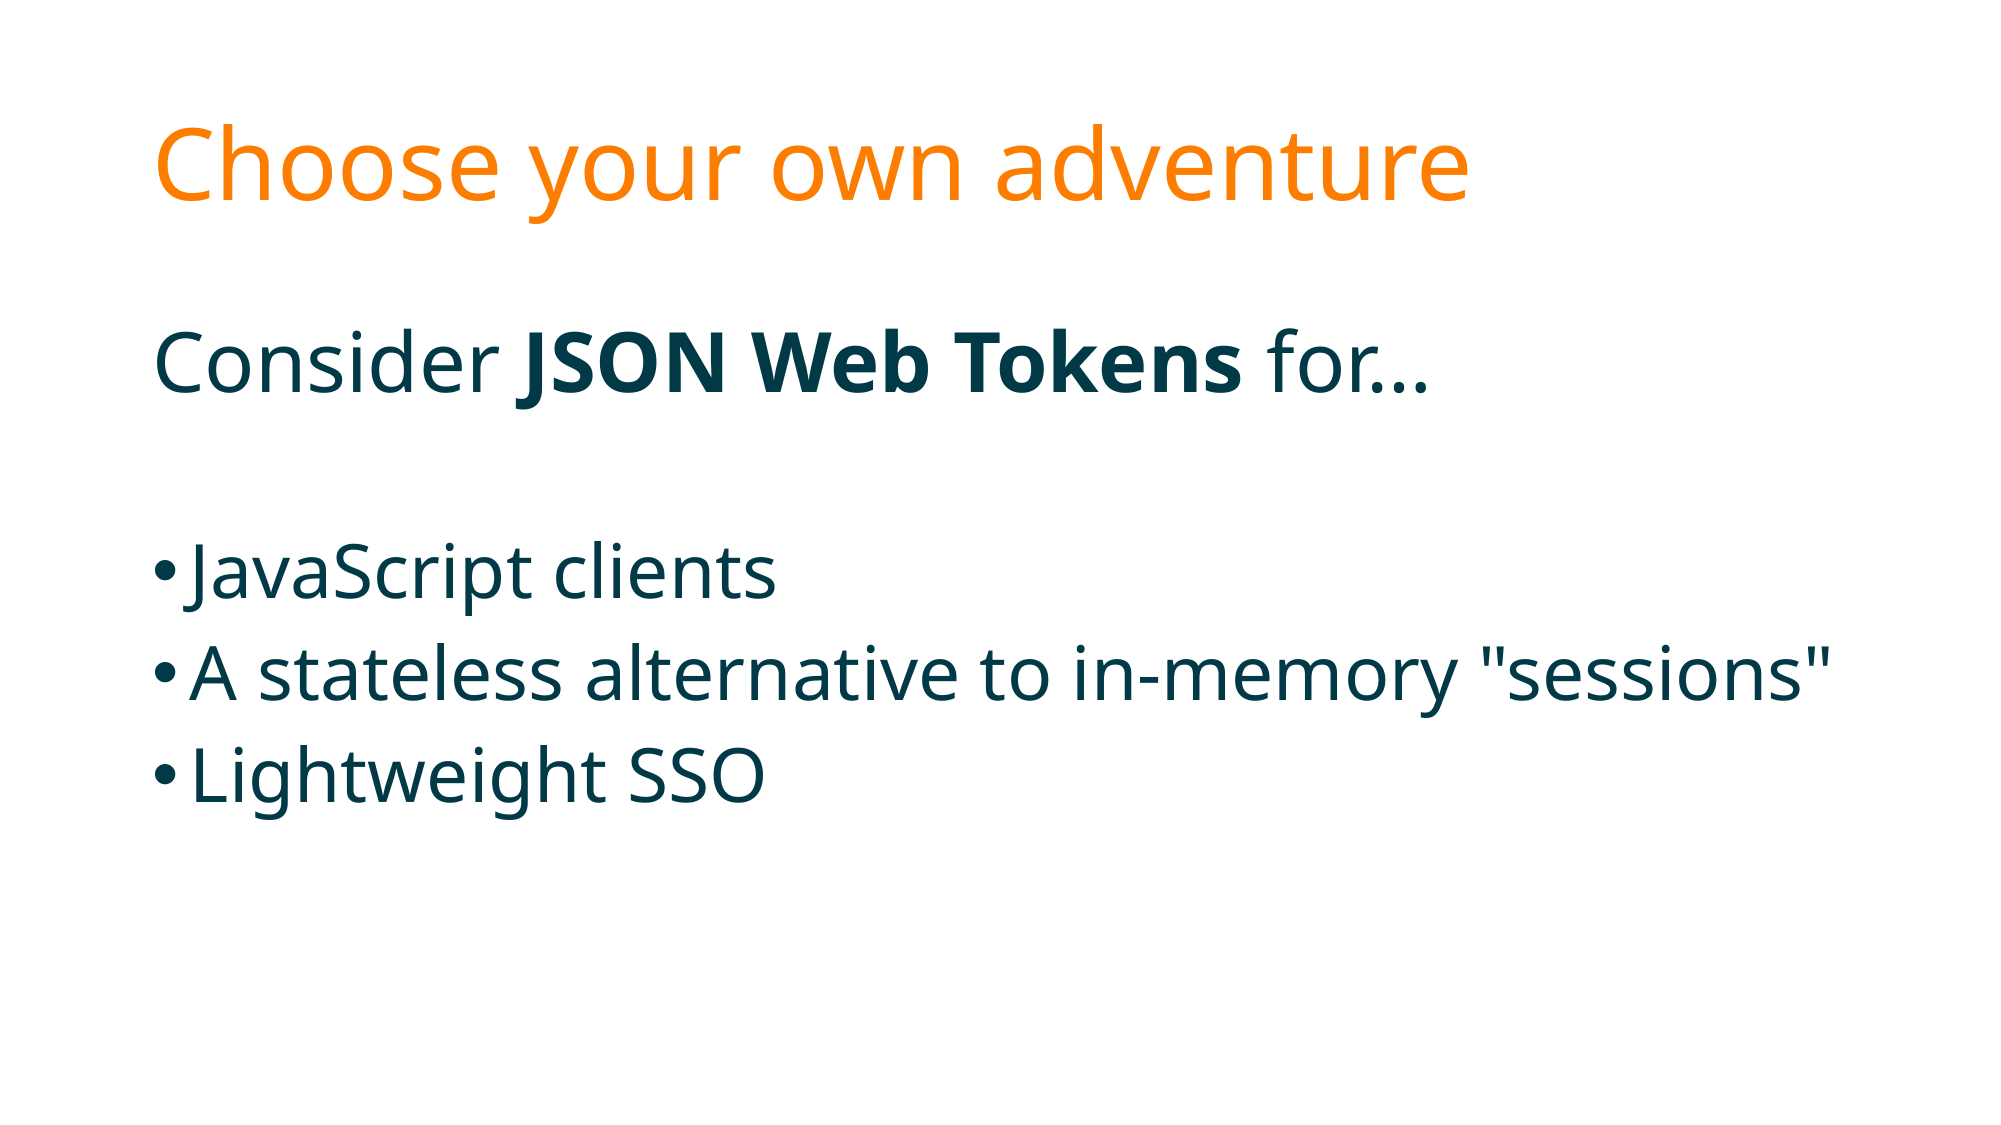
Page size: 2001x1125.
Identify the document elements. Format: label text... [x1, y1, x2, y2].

list Consider JSON Web Tokens for… JavaScript clients A stateless alternative to in-memory "sessions" Lightweight SSO [137, 313, 1978, 1053]
title Choose your own adventure [137, 59, 1863, 278]
